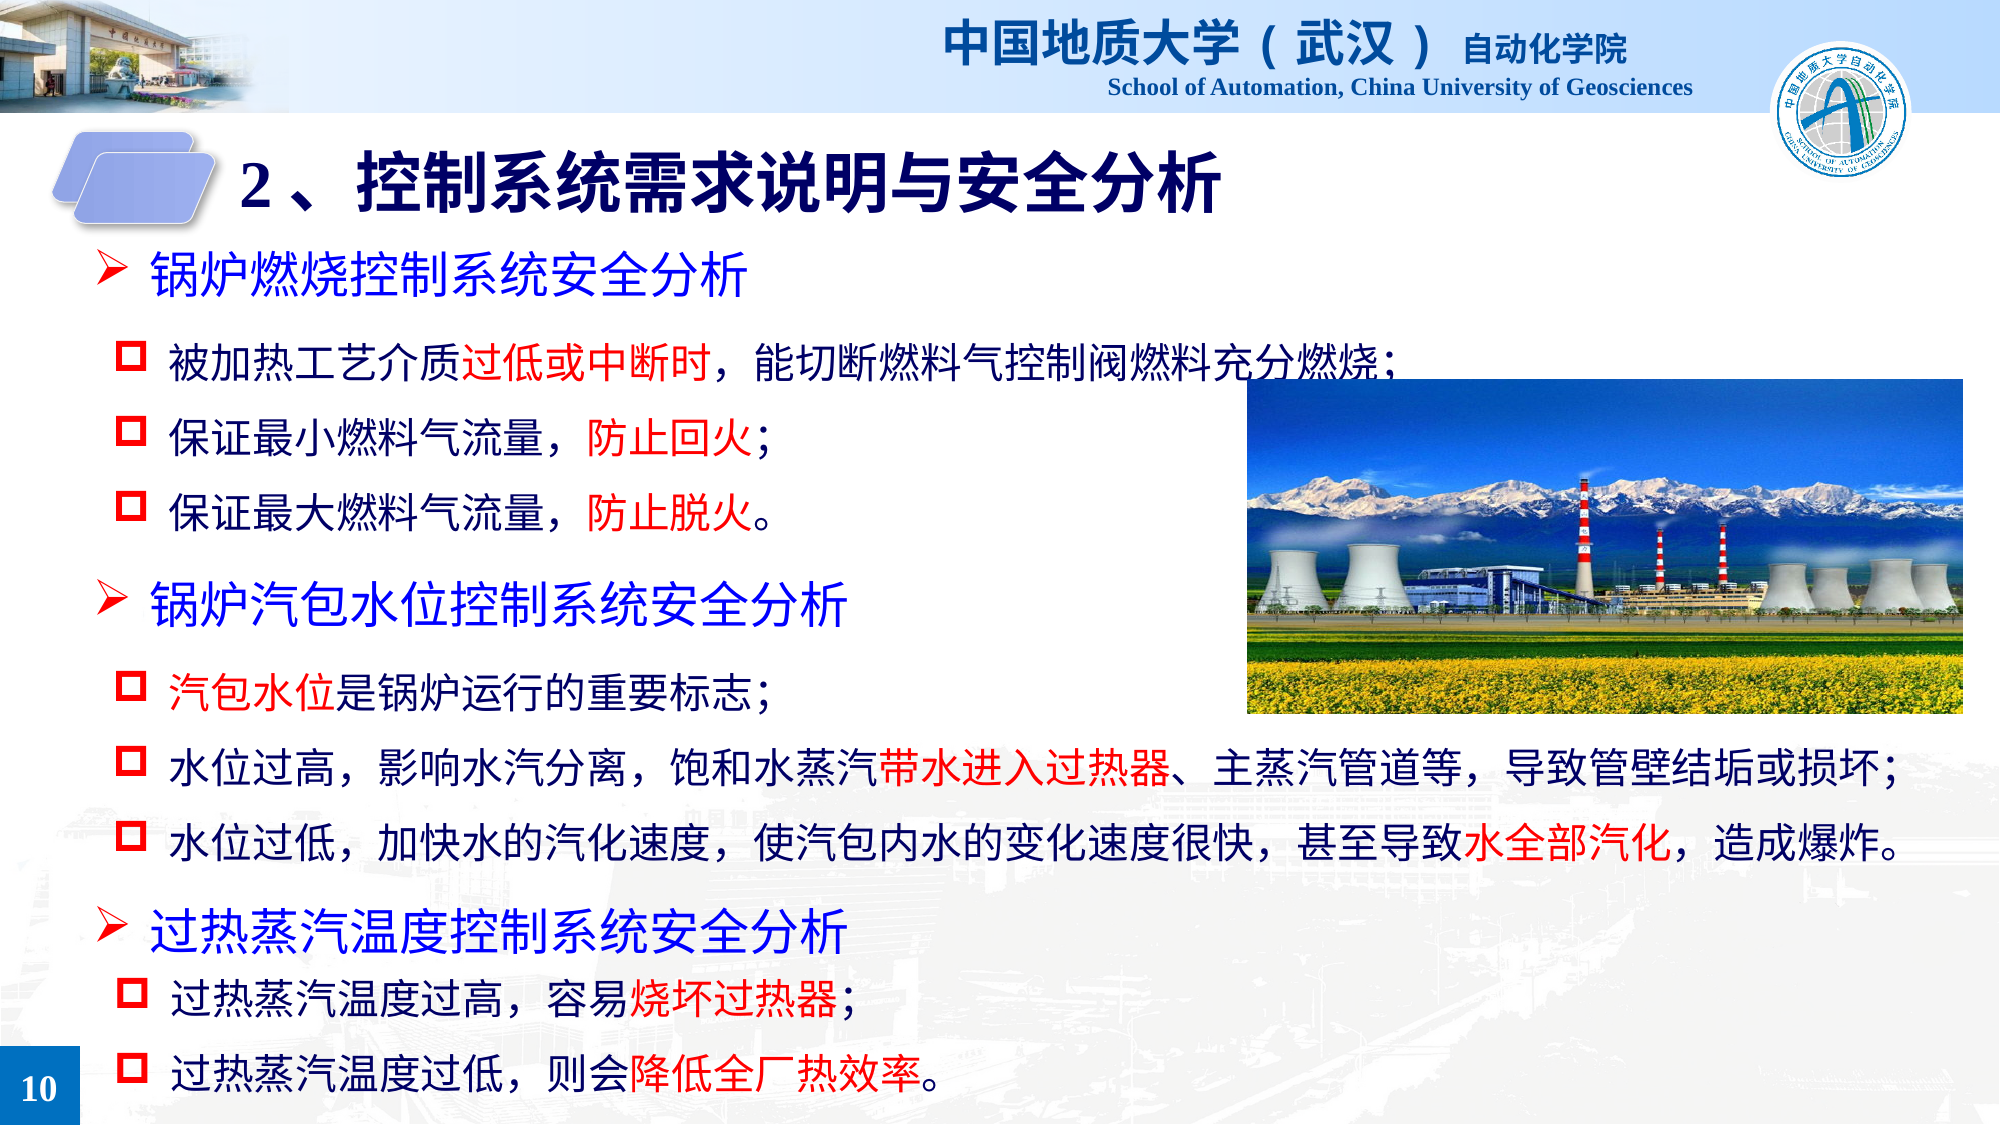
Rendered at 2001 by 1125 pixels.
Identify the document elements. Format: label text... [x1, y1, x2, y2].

text_box 汽包水位是锅炉运行的重要标志； 水位过高，影响水汽分离，饱和水蒸汽带水进入过热器、主蒸汽管道等，导致管壁结垢或损坏； 水位过低，加快水的汽化速度，使汽包内水的变化速度很快，甚至导致水全部汽化，造成爆炸。 [97, 634, 1915, 874]
text_box 过热蒸汽温度过高，容易烧坏过热器； 过热蒸汽温度过低，则会降低全厂热效率。 [99, 940, 1094, 1106]
text_box 锅炉汽包水位控制系统安全分析 [77, 551, 927, 641]
text_box 被加热工艺介质过低或中断时，能切断燃料气控制阀燃料充分燃烧； 保证最小燃料气流量，防止回火； 保证最大燃料气流量，防止脱火。 [97, 304, 1894, 544]
text_box 2、控制系统需求说明与安全分析 [224, 133, 1248, 228]
text_box 过热蒸汽温度控制系统安全分析 [77, 877, 1427, 968]
text_box 锅炉燃烧控制系统安全分析 [78, 221, 845, 312]
picture [1775, 45, 1907, 179]
picture [1247, 379, 1963, 714]
text_box 10 [0, 1047, 78, 1125]
picture [0, 0, 289, 113]
